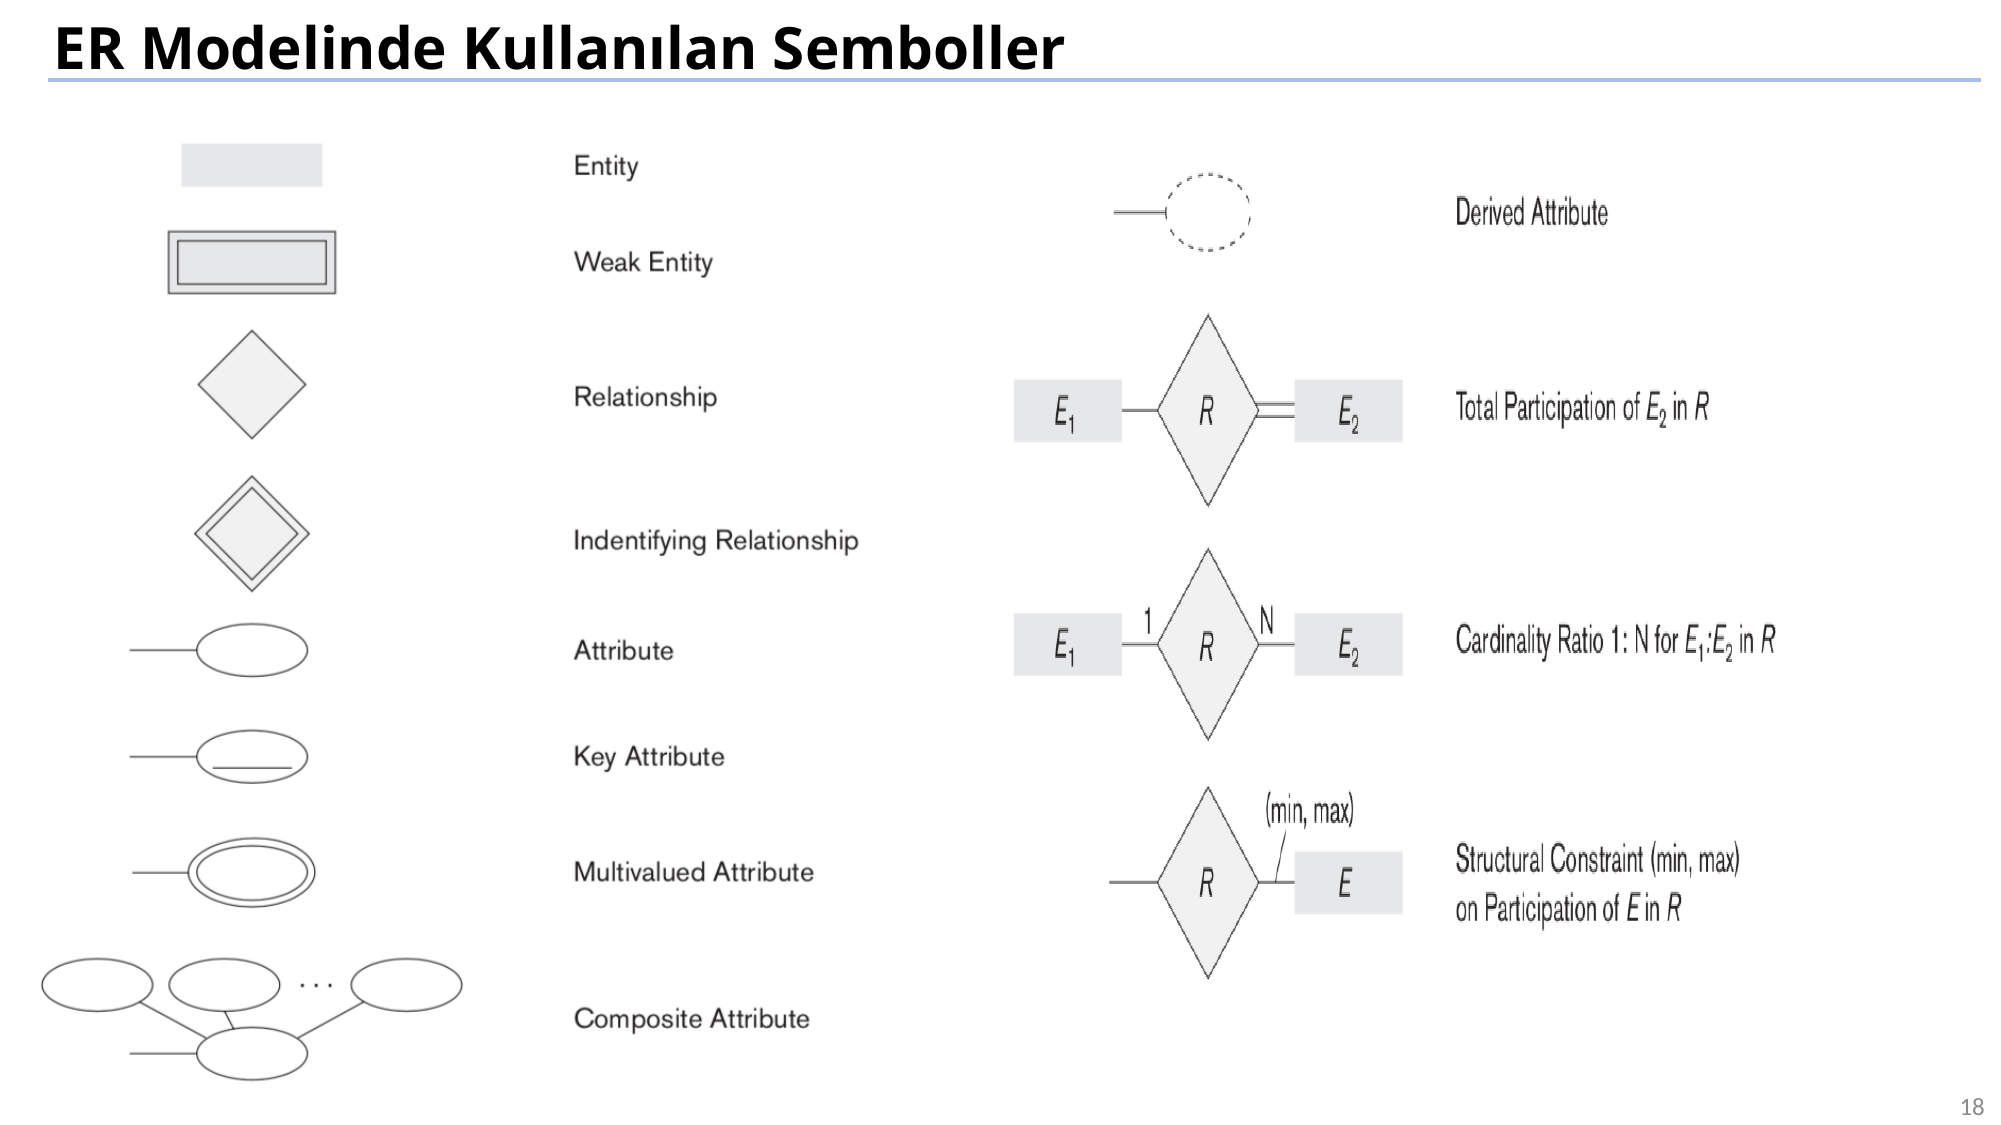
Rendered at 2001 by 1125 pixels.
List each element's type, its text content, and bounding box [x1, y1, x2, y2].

picture [26, 113, 885, 1089]
picture [983, 138, 1808, 1030]
slide_number 18 [1550, 1085, 2000, 1125]
text_box ER Modelinde Kullanılan Semboller [38, 6, 1808, 96]
